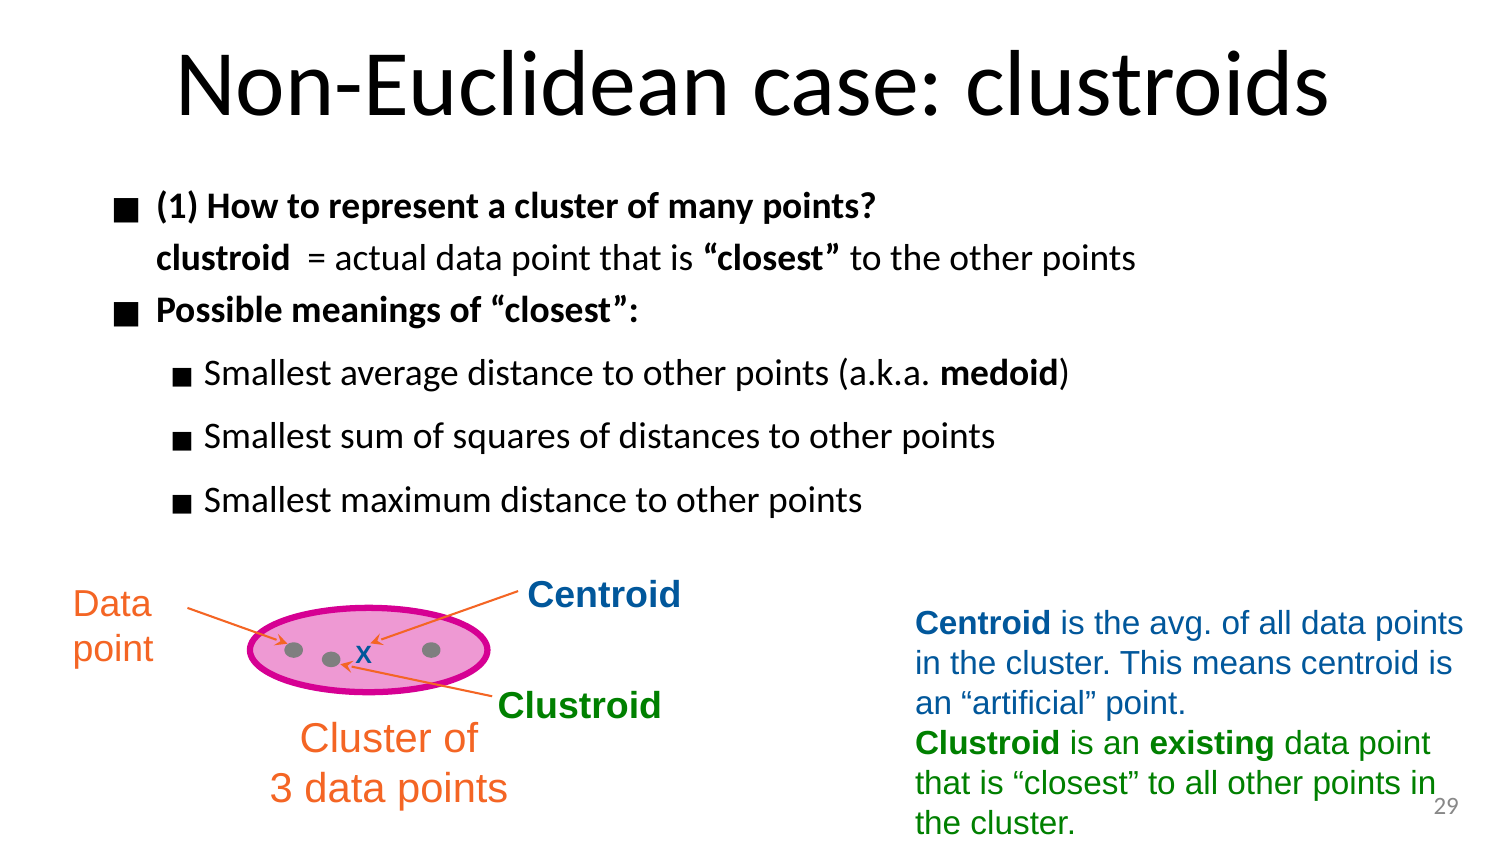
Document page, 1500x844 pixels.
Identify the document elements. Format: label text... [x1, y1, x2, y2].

title Non-Euclidean case: clustroids [75, 25, 1425, 131]
text_box Centroid is the avg. of all data points in the cluster. This means centroid is an “artificial” point. Clustroid is an existing data point that is “closest” to all other points in the cluster. [899, 593, 1500, 787]
slide_number ‹#› [1123, 782, 1474, 827]
text_box [388, 652, 488, 662]
text_box X [340, 631, 388, 663]
text_box [287, 645, 300, 655]
text_box Data point [57, 571, 250, 618]
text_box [340, 663, 493, 697]
text_box [324, 654, 338, 665]
text_box Cluster of 3 data points [240, 703, 538, 791]
text_box Clustroid [482, 673, 680, 719]
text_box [370, 590, 519, 644]
list (1) How to represent a cluster of many points? clustroid = actual data point that is “closest” to the other points Possible meanings of “closest”: Smallest average distance to other points (a.k.a. medoid) Smallest sum of squares of distances to other points Smallest maximum distance to other points [75, 159, 1463, 638]
text_box [250, 607, 365, 691]
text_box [187, 607, 288, 644]
text_box Centroid [512, 562, 699, 608]
